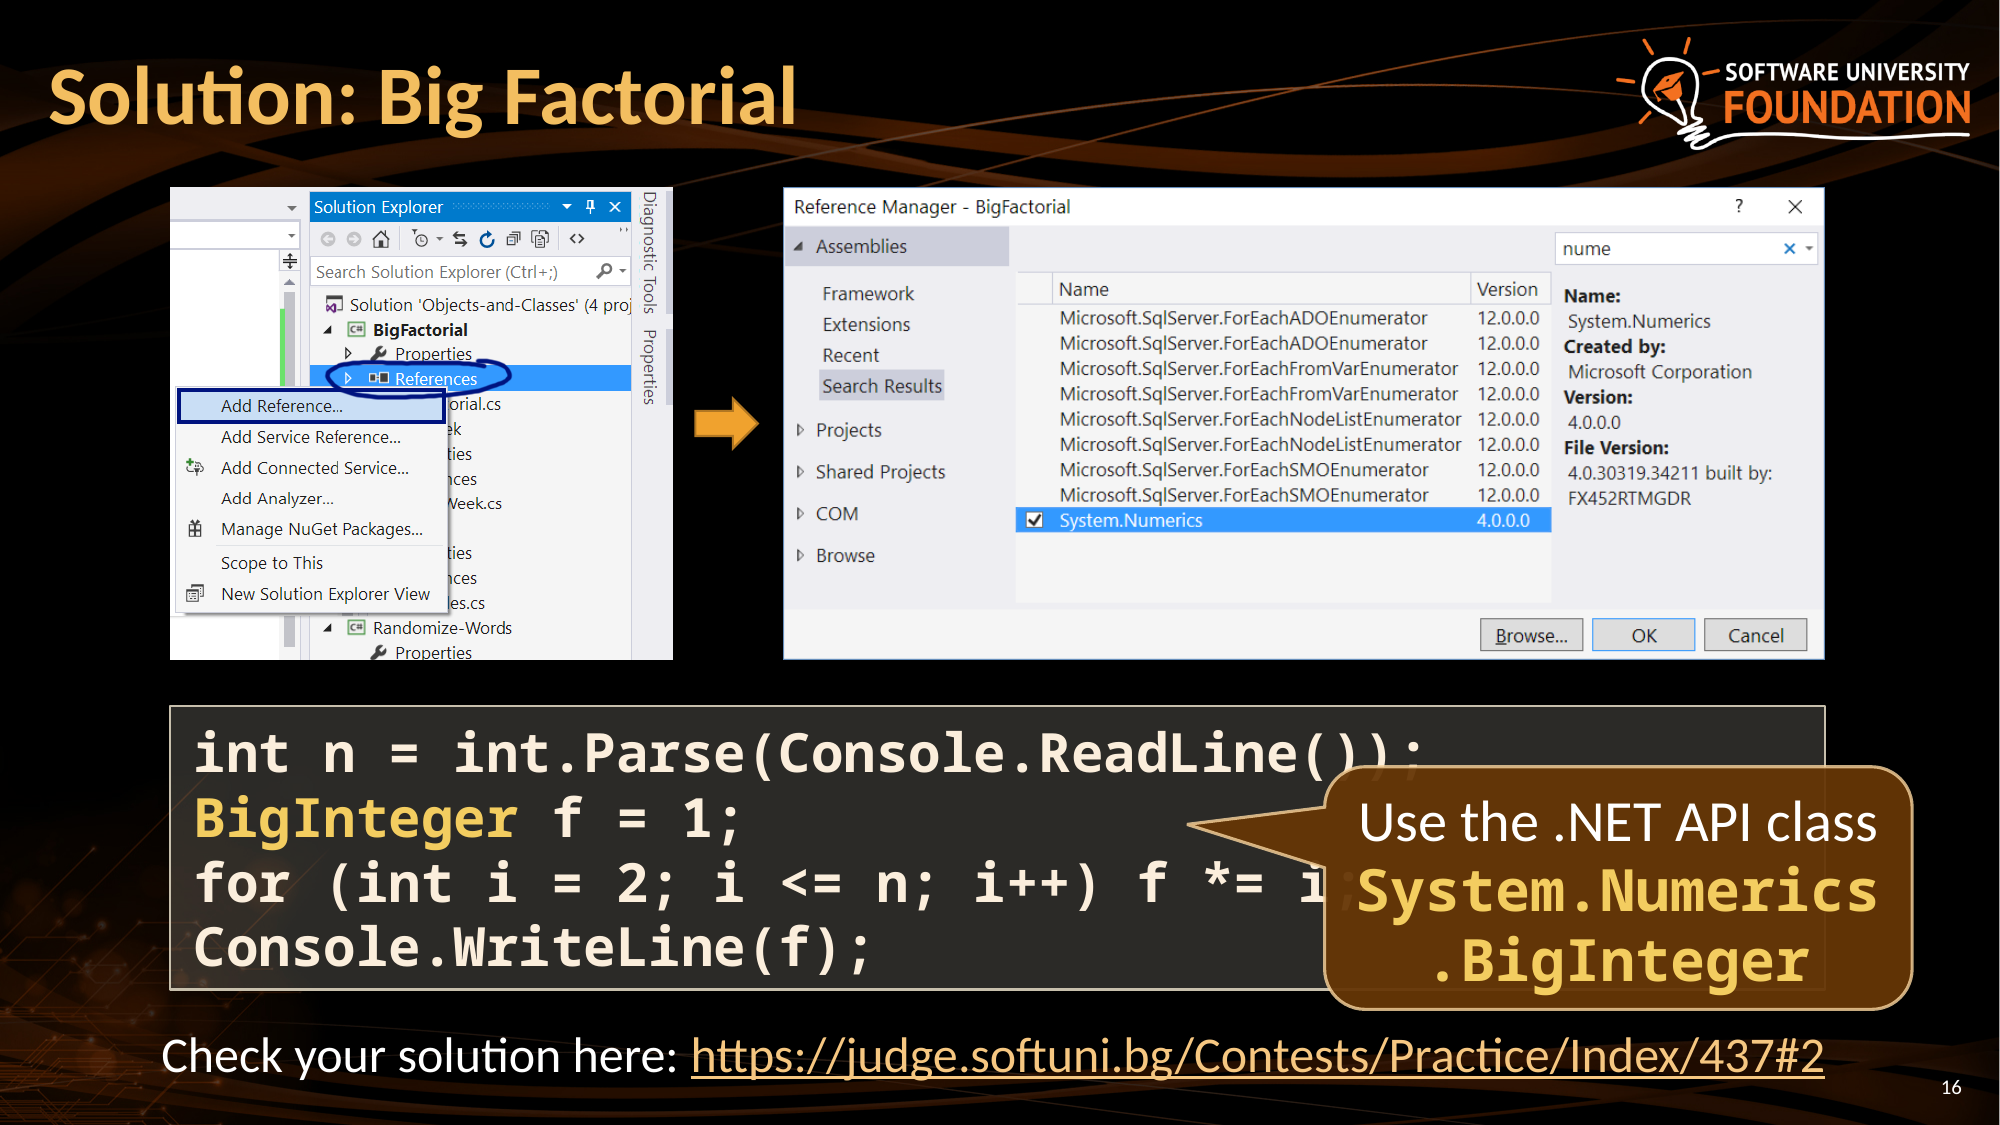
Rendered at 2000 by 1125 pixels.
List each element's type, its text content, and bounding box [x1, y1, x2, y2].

text_box Use the .NET API class System.Numerics .BigInteger [1186, 765, 1914, 1011]
text_box int n = int.Parse(Console.ReadLine()); BigInteger f = 1; for (int i = 2; i <= n; i++) f *= i; Console.WriteLine(f); [170, 706, 1825, 990]
slide_number 16 [1897, 1070, 1968, 1103]
text_box Check your solution here: https://judge.softuni.bg/Contests/Practice/Index/437#2 [124, 1015, 1863, 1091]
picture [0, 0, 2000, 1125]
title Solution: Big Factorial [30, 6, 1602, 189]
text_box [694, 396, 760, 452]
